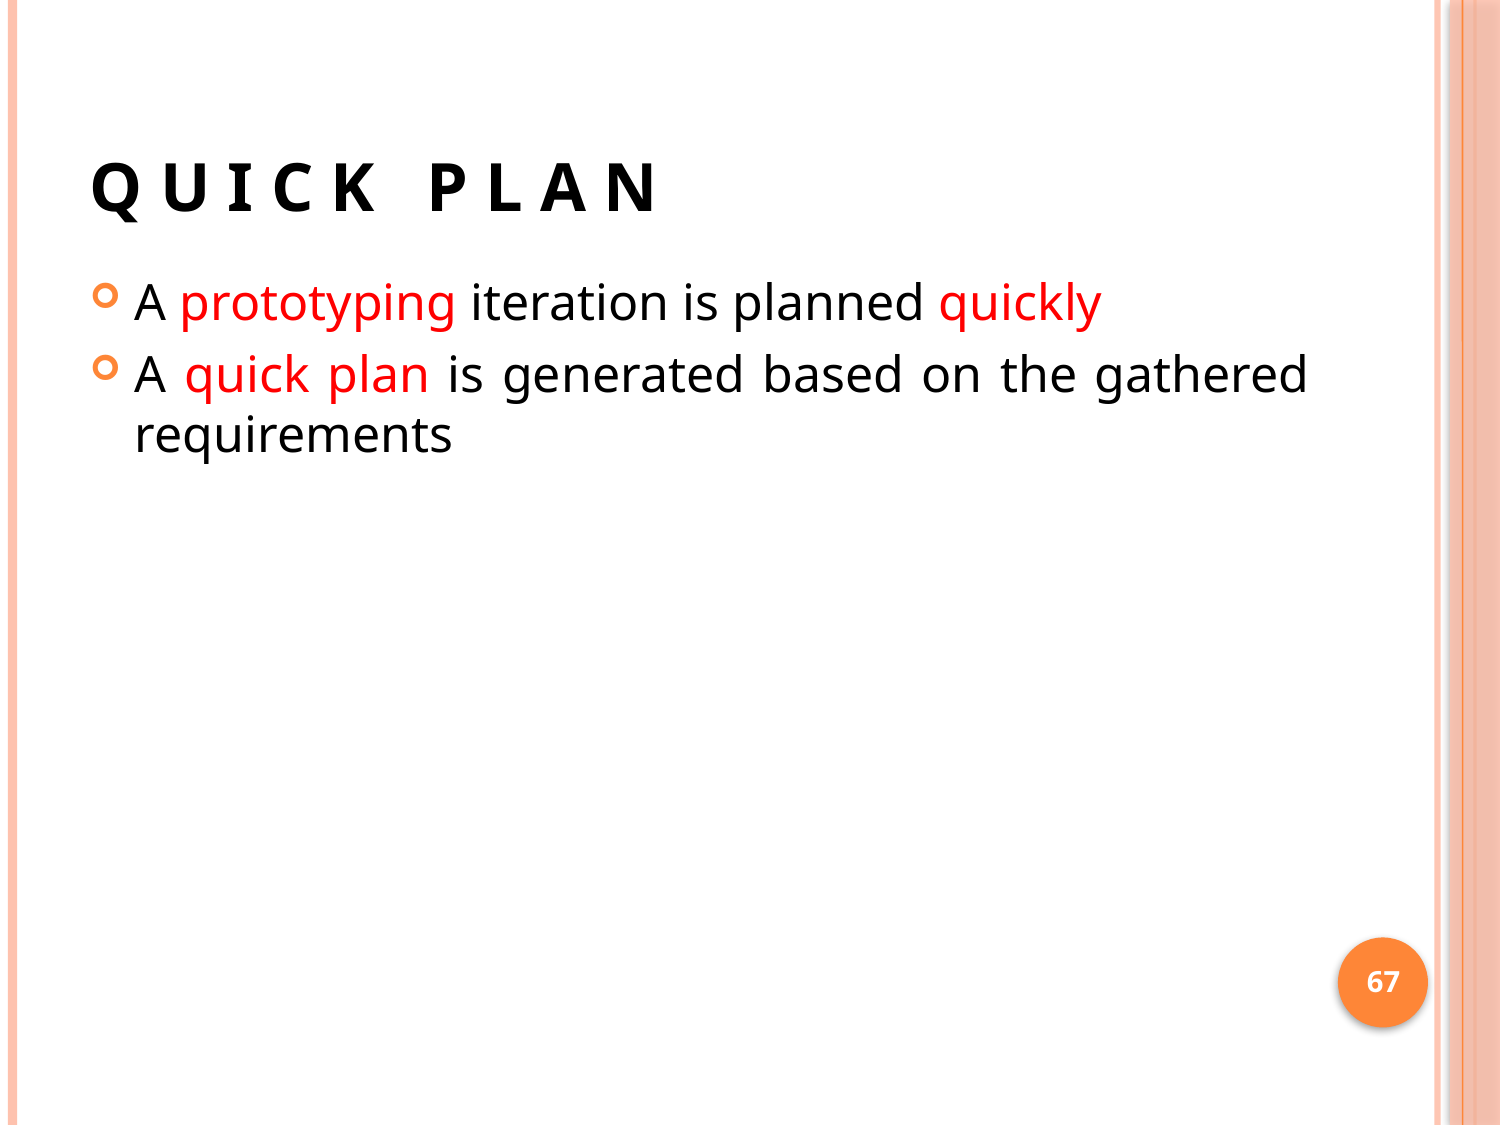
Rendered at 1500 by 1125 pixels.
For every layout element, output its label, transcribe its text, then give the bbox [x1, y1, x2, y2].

title Q U I C K P L A N [75, 45, 1300, 233]
list A prototyping iteration is planned quickly A quick plan is generated based on the gathered requirements [75, 262, 1325, 1062]
slide_number 67 [1333, 940, 1434, 1027]
